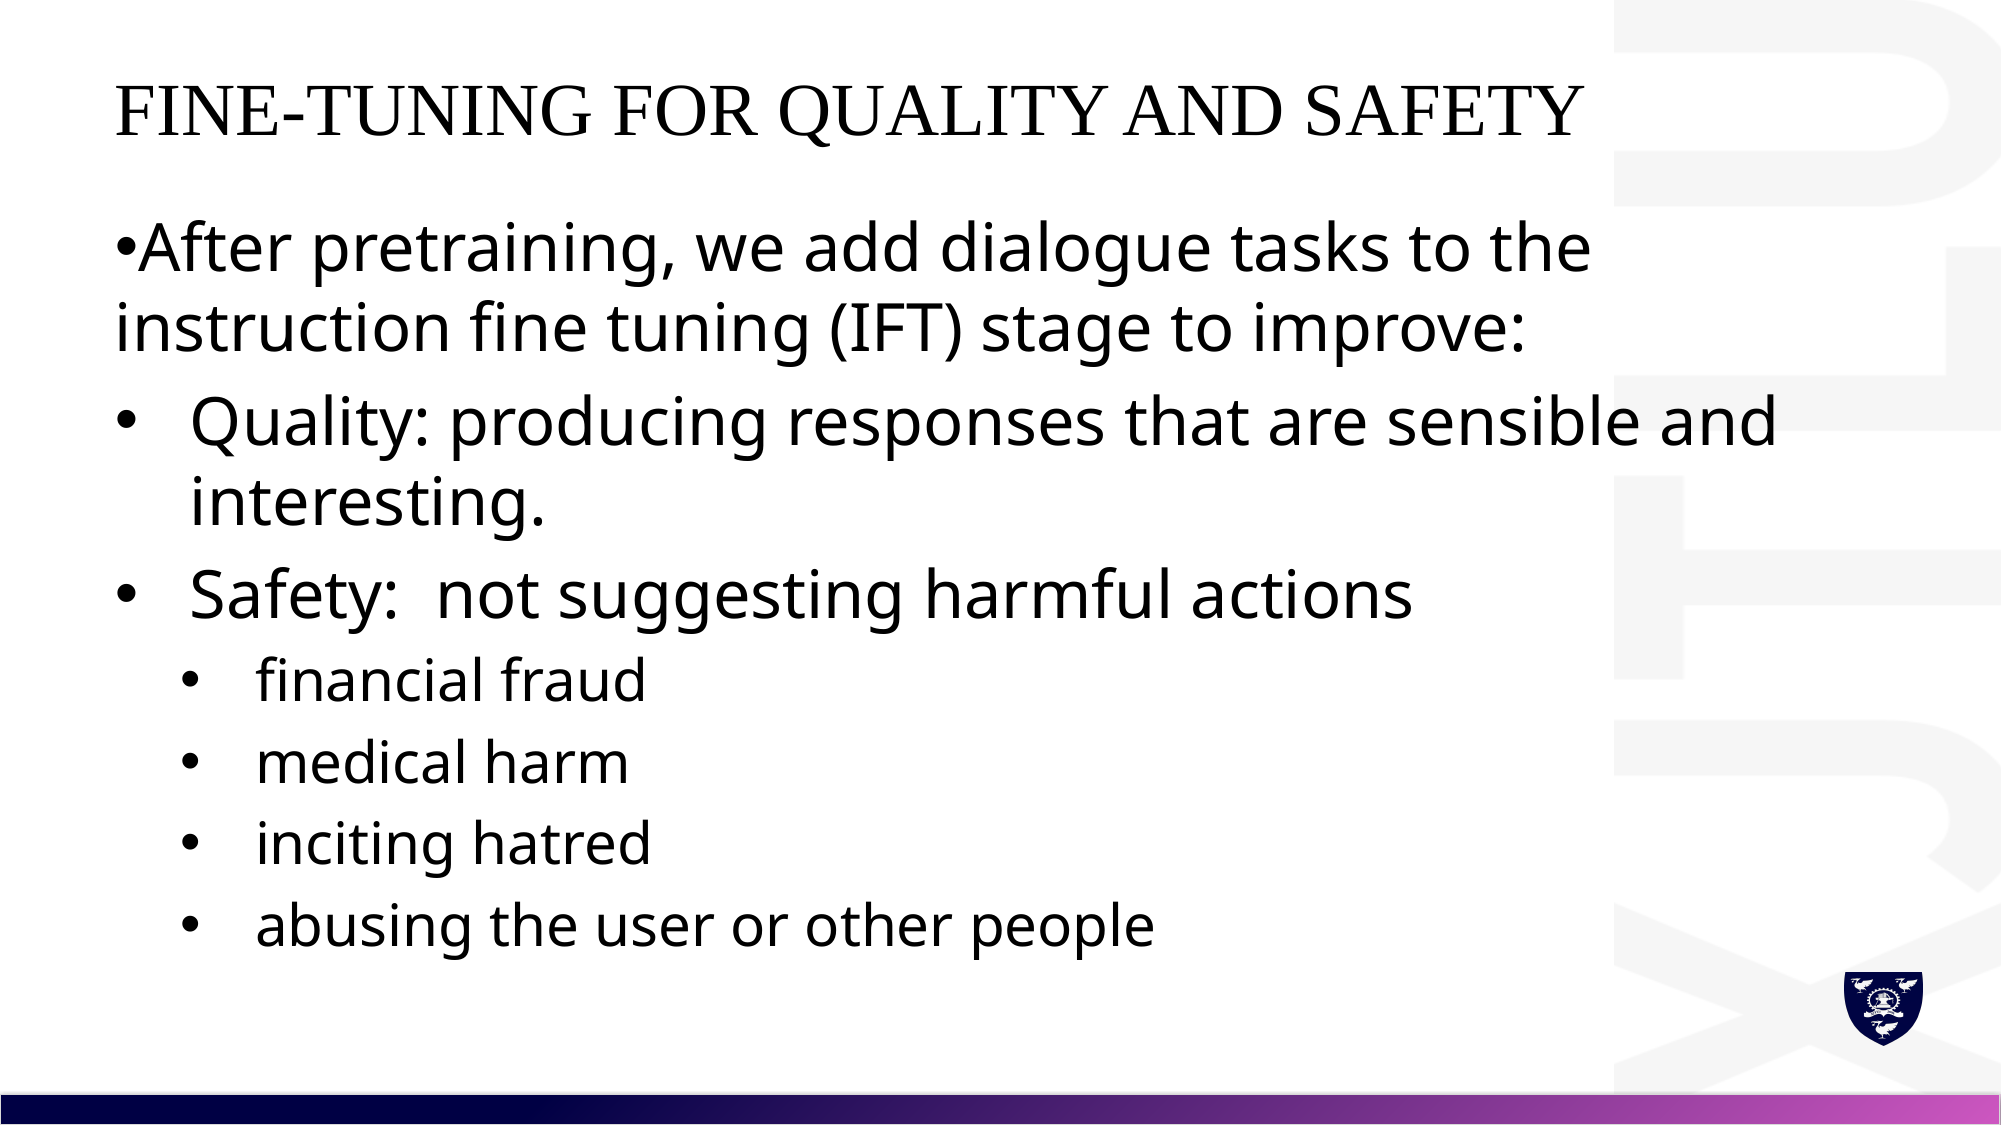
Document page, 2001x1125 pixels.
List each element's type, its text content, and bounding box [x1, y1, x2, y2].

picture [1844, 972, 1923, 1046]
list After pretraining, we add dialogue tasks to the instruction fine tuning (IFT) stage to improve: Quality: producing responses that are sensible and interesting. Safety: not suggesting harmful actions financial fraud medical harm inciting hatred abusing the user or other people [99, 197, 1900, 1009]
title Fine-tuning for Quality and Safety [99, 46, 1923, 165]
